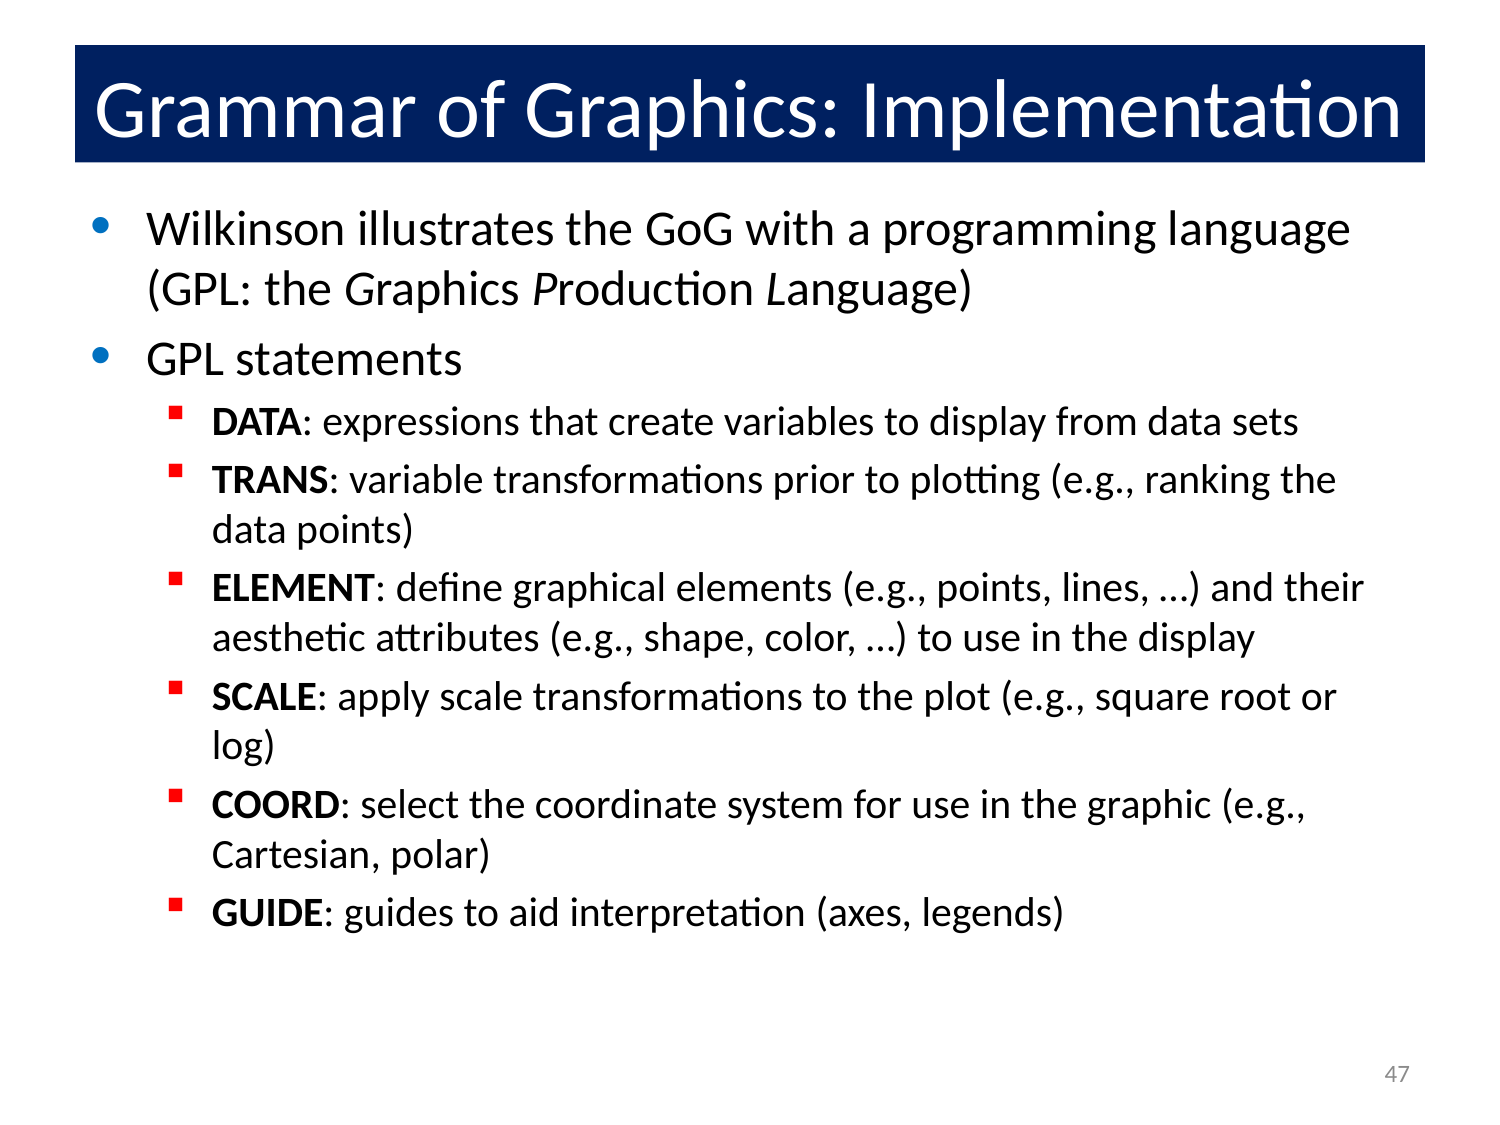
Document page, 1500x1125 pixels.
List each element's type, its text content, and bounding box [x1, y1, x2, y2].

list Wilkinson illustrates the GoG with a programming language (GPL: the Graphics Production Language) GPL statements DATA: expressions that create variables to display from data sets TRANS: variable transformations prior to plotting (e.g., ranking the data points) ELEMENT: define graphical elements (e.g., points, lines, …) and their aesthetic attributes (e.g., shape, color, …) to use in the display SCALE: apply scale transformations to the plot (e.g., square root or log) COORD: select the coordinate system for use in the graphic (e.g., Cartesian, polar) GUIDE: guides to aid interpretation (axes, legends) [75, 187, 1425, 1025]
title Grammar of Graphics: Implementation [75, 45, 1425, 163]
slide_number 47 [1074, 1042, 1425, 1103]
